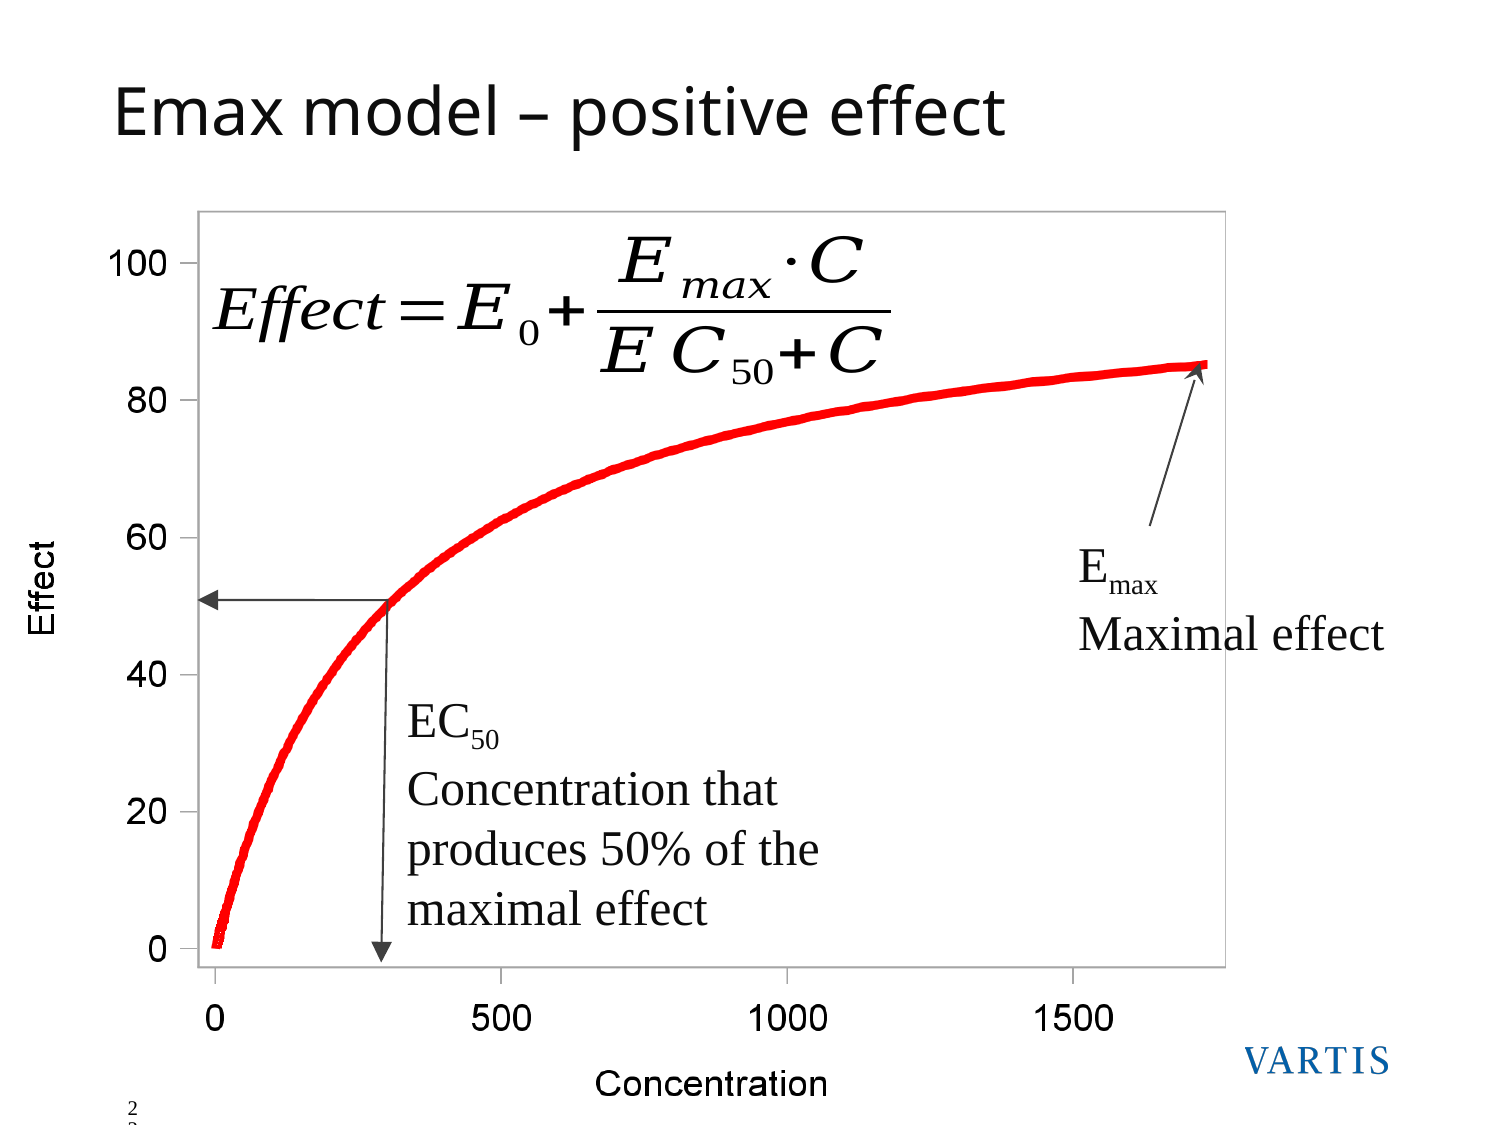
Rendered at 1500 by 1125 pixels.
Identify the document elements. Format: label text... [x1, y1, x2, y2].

picture [0, 190, 1391, 1125]
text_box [1061, 361, 1402, 662]
title Emax model – positive effect [112, 75, 1388, 233]
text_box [196, 599, 921, 963]
